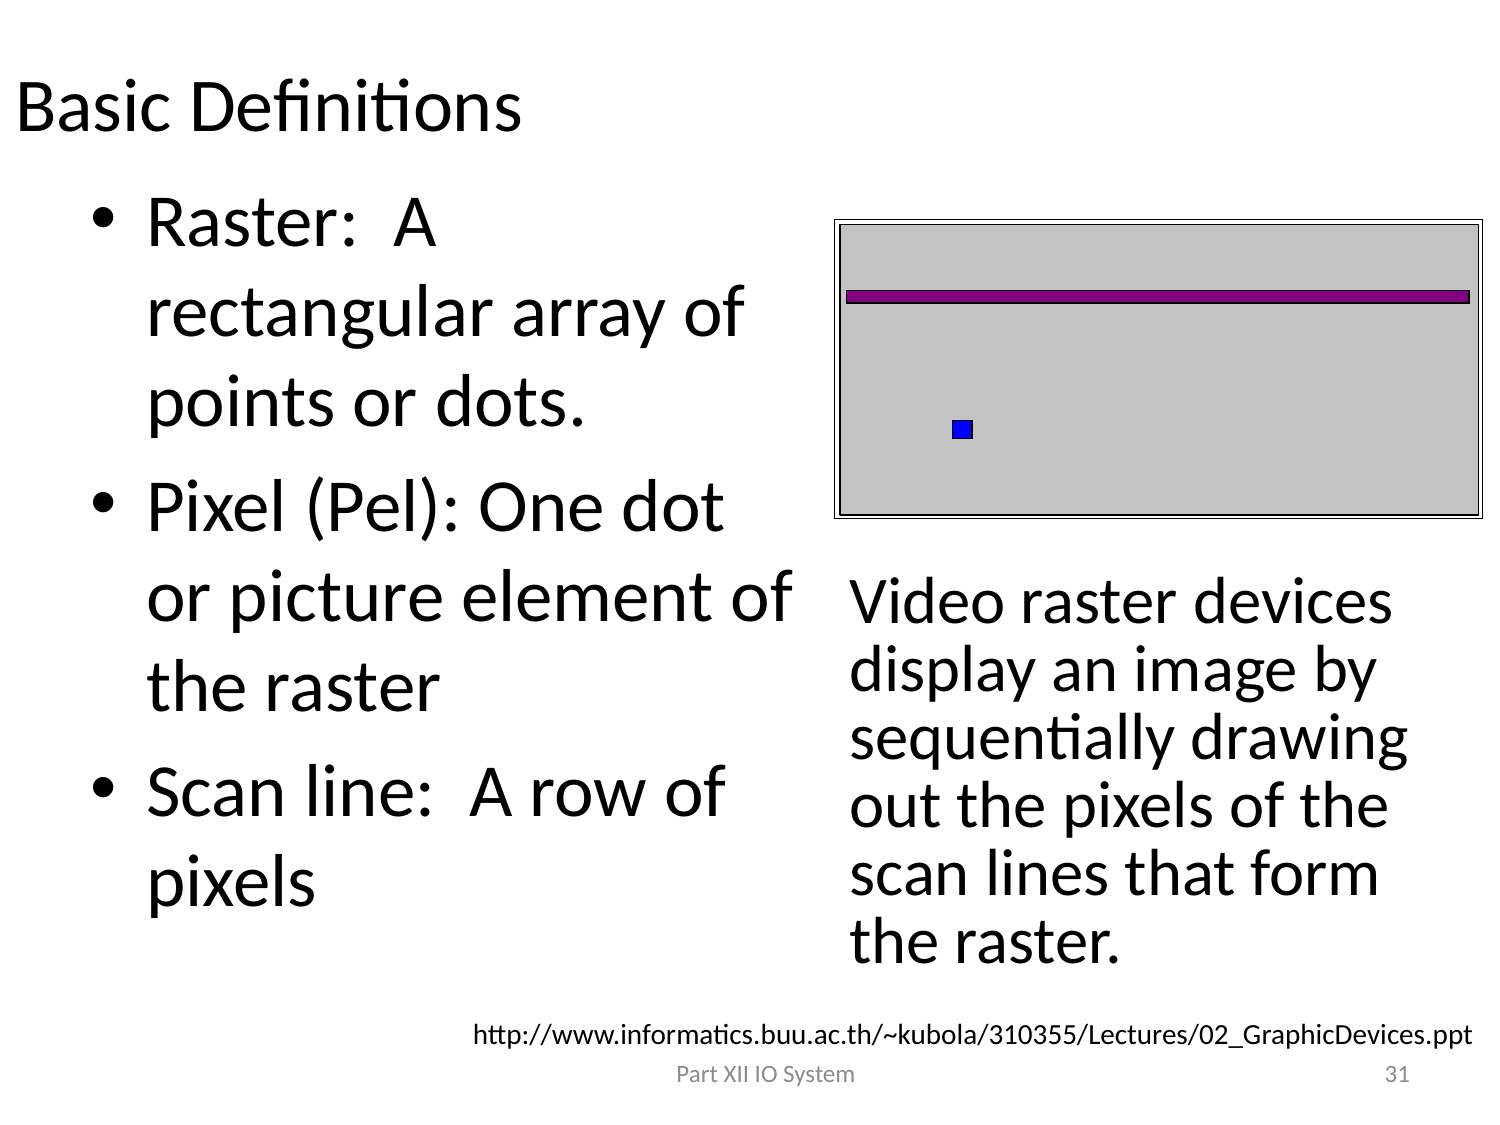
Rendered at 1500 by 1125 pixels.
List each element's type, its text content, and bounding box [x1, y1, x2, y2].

picture [834, 219, 1483, 519]
title Basic Definitions [0, 46, 1350, 155]
text_box http://www.informatics.buu.ac.th/~kubola/310355/Lectures/02_GraphicDevices.ppt [458, 1008, 1495, 1058]
footer Part XII IO System [512, 1058, 1020, 1103]
list Raster: A rectangular array of points or dots. Pixel (Pel): One dot or picture element of the raster Scan line: A row of pixels [75, 164, 809, 1005]
slide_number 31 [1074, 1058, 1425, 1103]
text_box Video raster devices display an image by sequentially drawing out the pixels of the scan lines that form the raster. [834, 562, 1460, 985]
